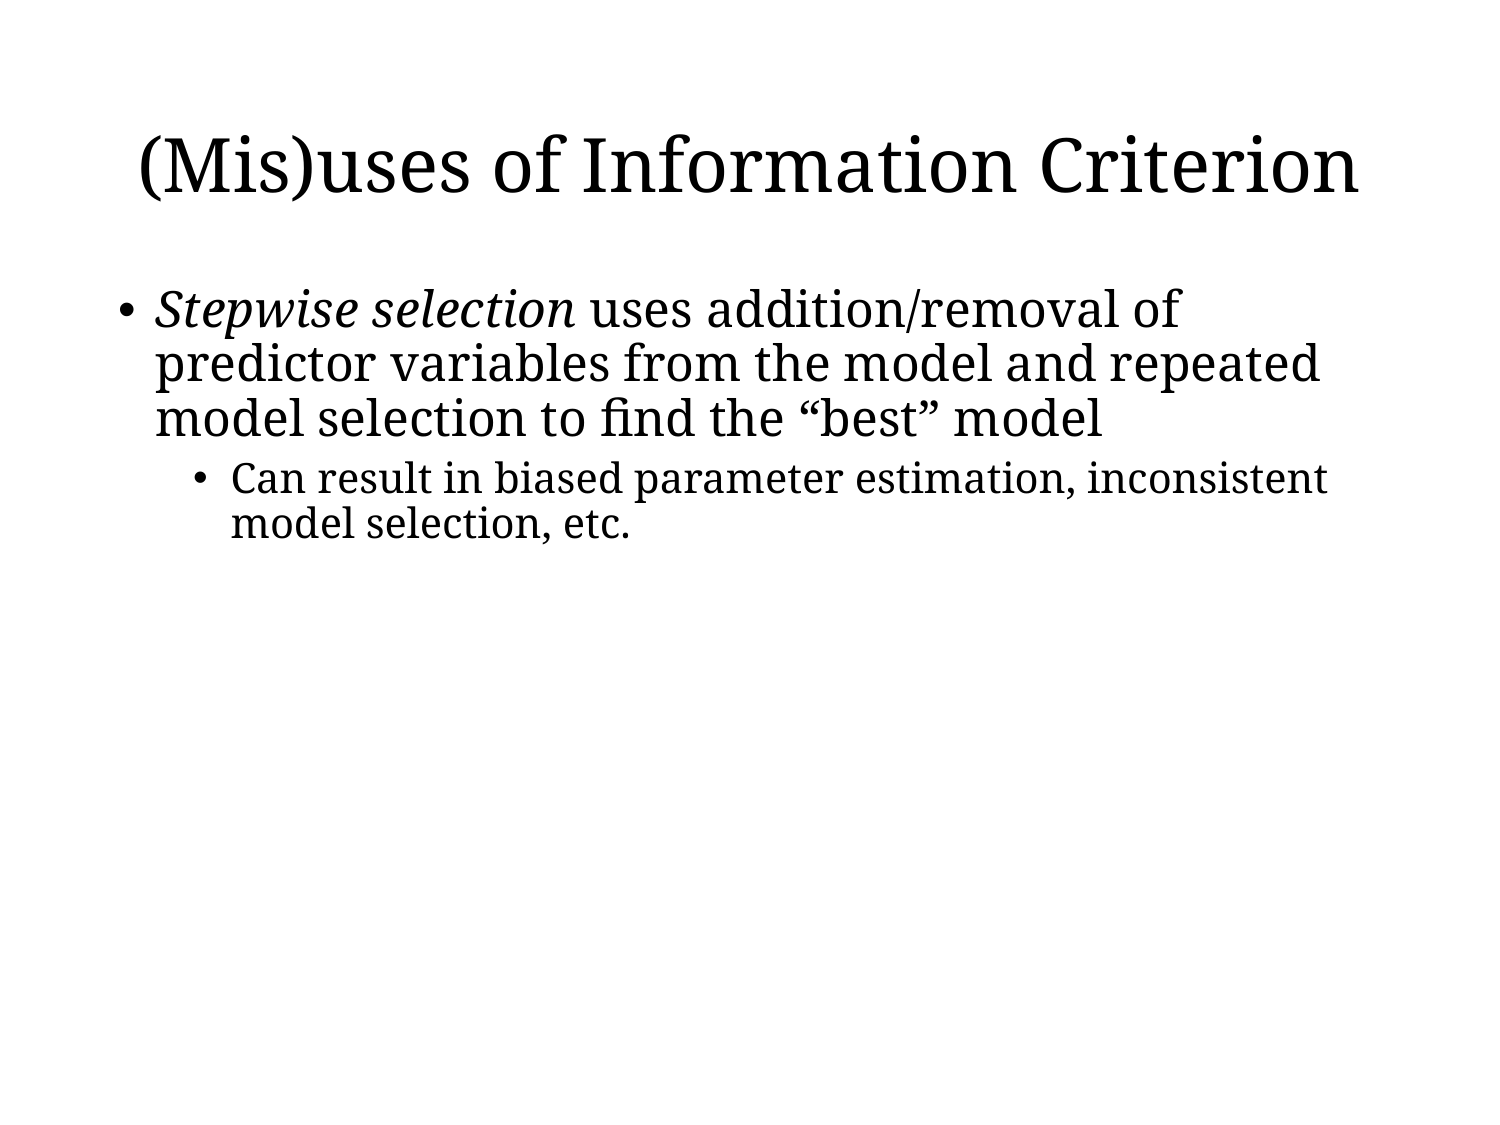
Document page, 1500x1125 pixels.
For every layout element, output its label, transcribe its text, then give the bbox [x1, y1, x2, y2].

list Stepwise selection uses addition/removal of predictor variables from the model and repeated model selection to find the “best” model Can result in biased parameter estimation, inconsistent model selection, etc. [103, 277, 1397, 1023]
title (Mis)uses of Information Criterion [41, 59, 1459, 278]
